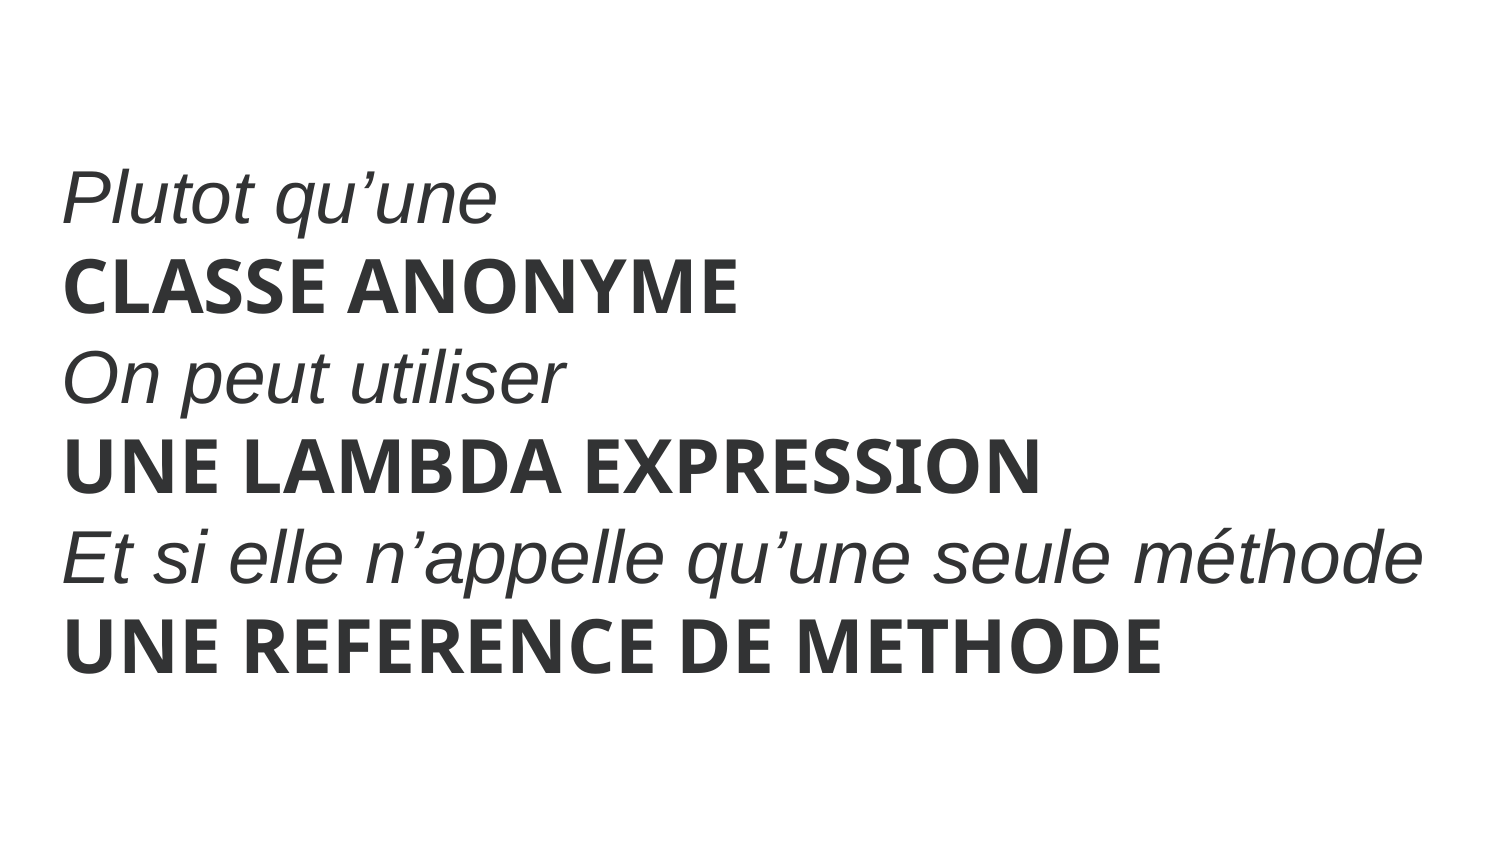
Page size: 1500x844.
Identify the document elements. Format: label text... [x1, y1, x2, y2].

text_box Plutot qu’une CLASSE ANONYME On peut utiliser UNE LAMBDA EXPRESSION Et si elle n’appelle qu’une seule méthode UNE REFERENCE DE METHODE [47, 141, 1453, 697]
